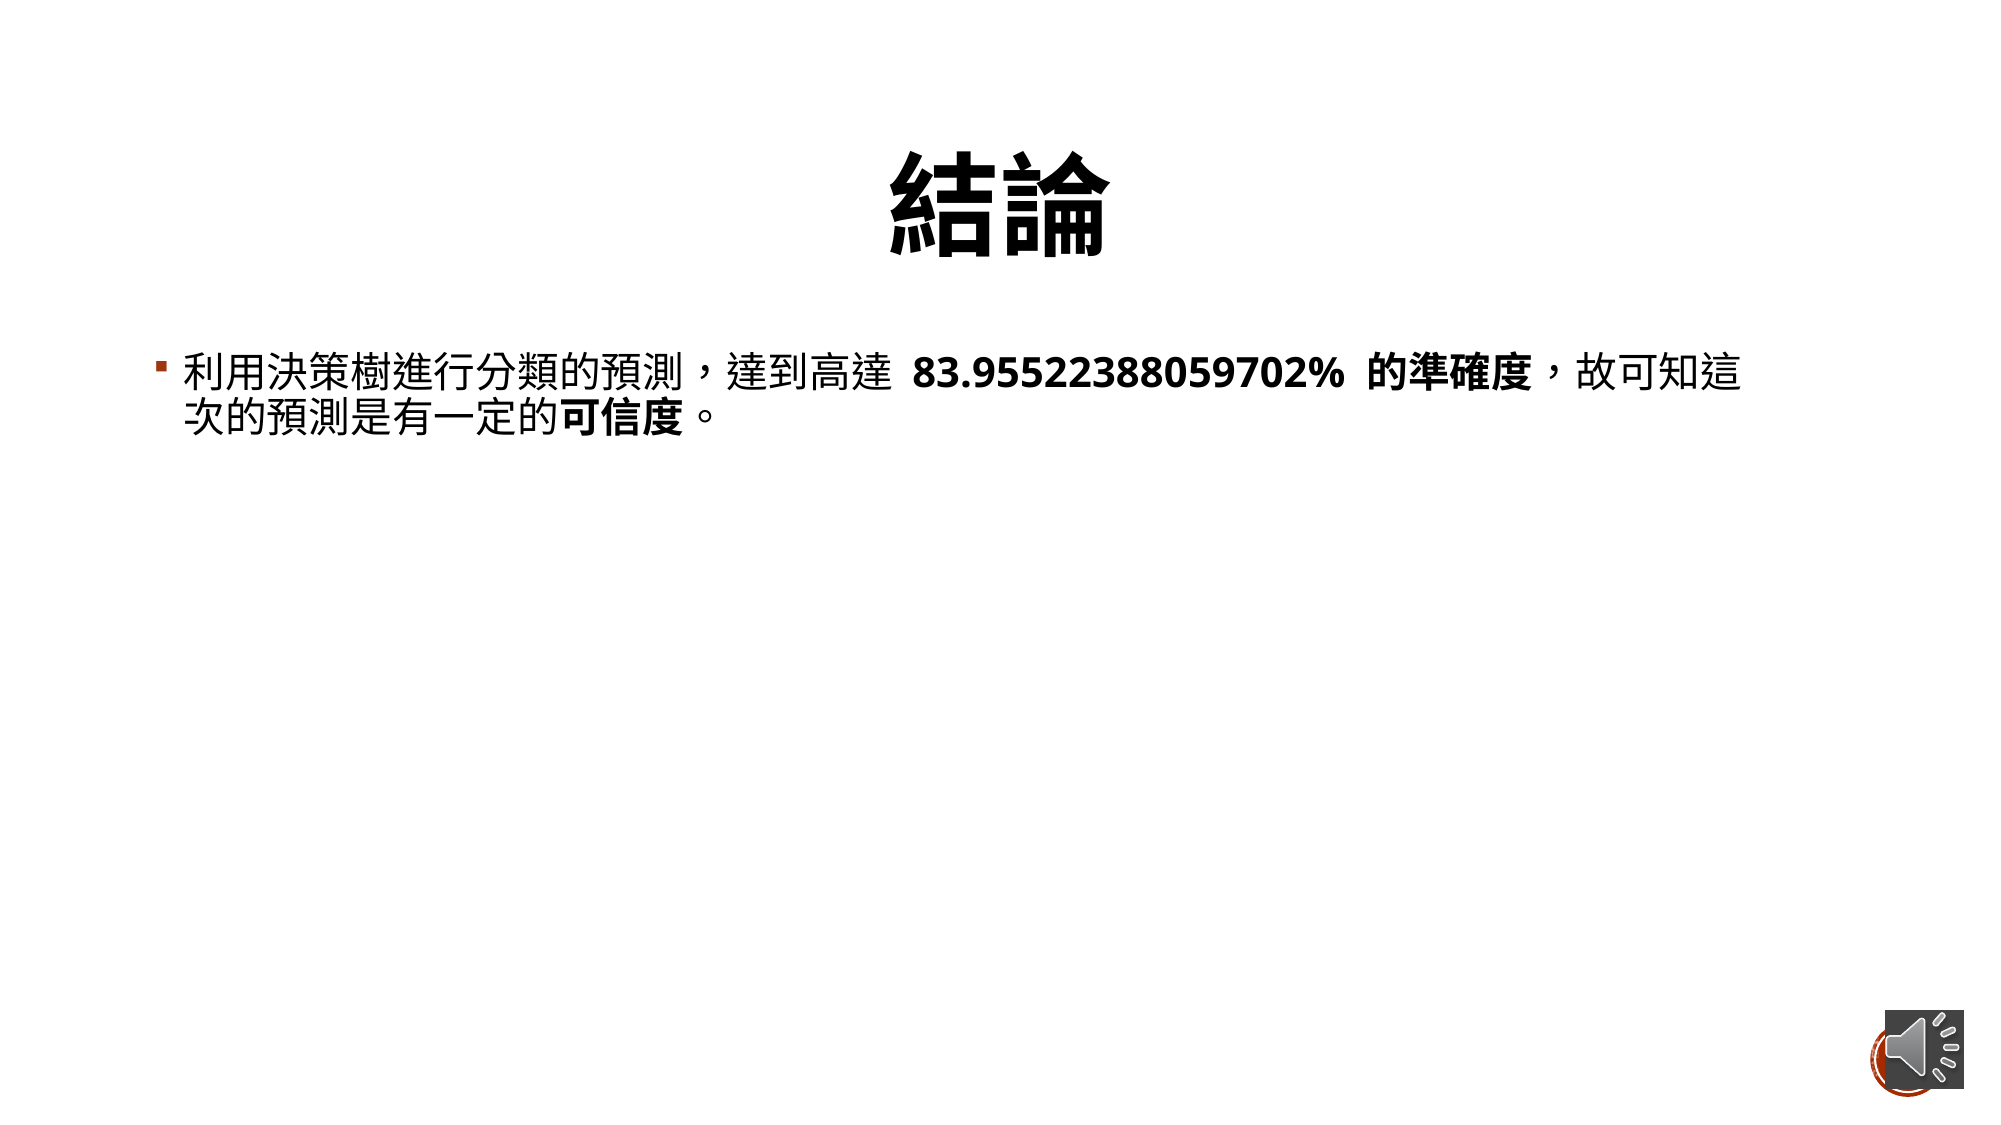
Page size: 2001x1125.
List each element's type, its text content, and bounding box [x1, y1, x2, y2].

title 結論 [175, 79, 1826, 344]
list 利用決策樹進行分類的預測，達到高達 83.95522388059702% 的準確度，故可知這次的預測是有一定的可信度。 [138, 343, 1789, 1008]
picture [1885, 1010, 1964, 1089]
